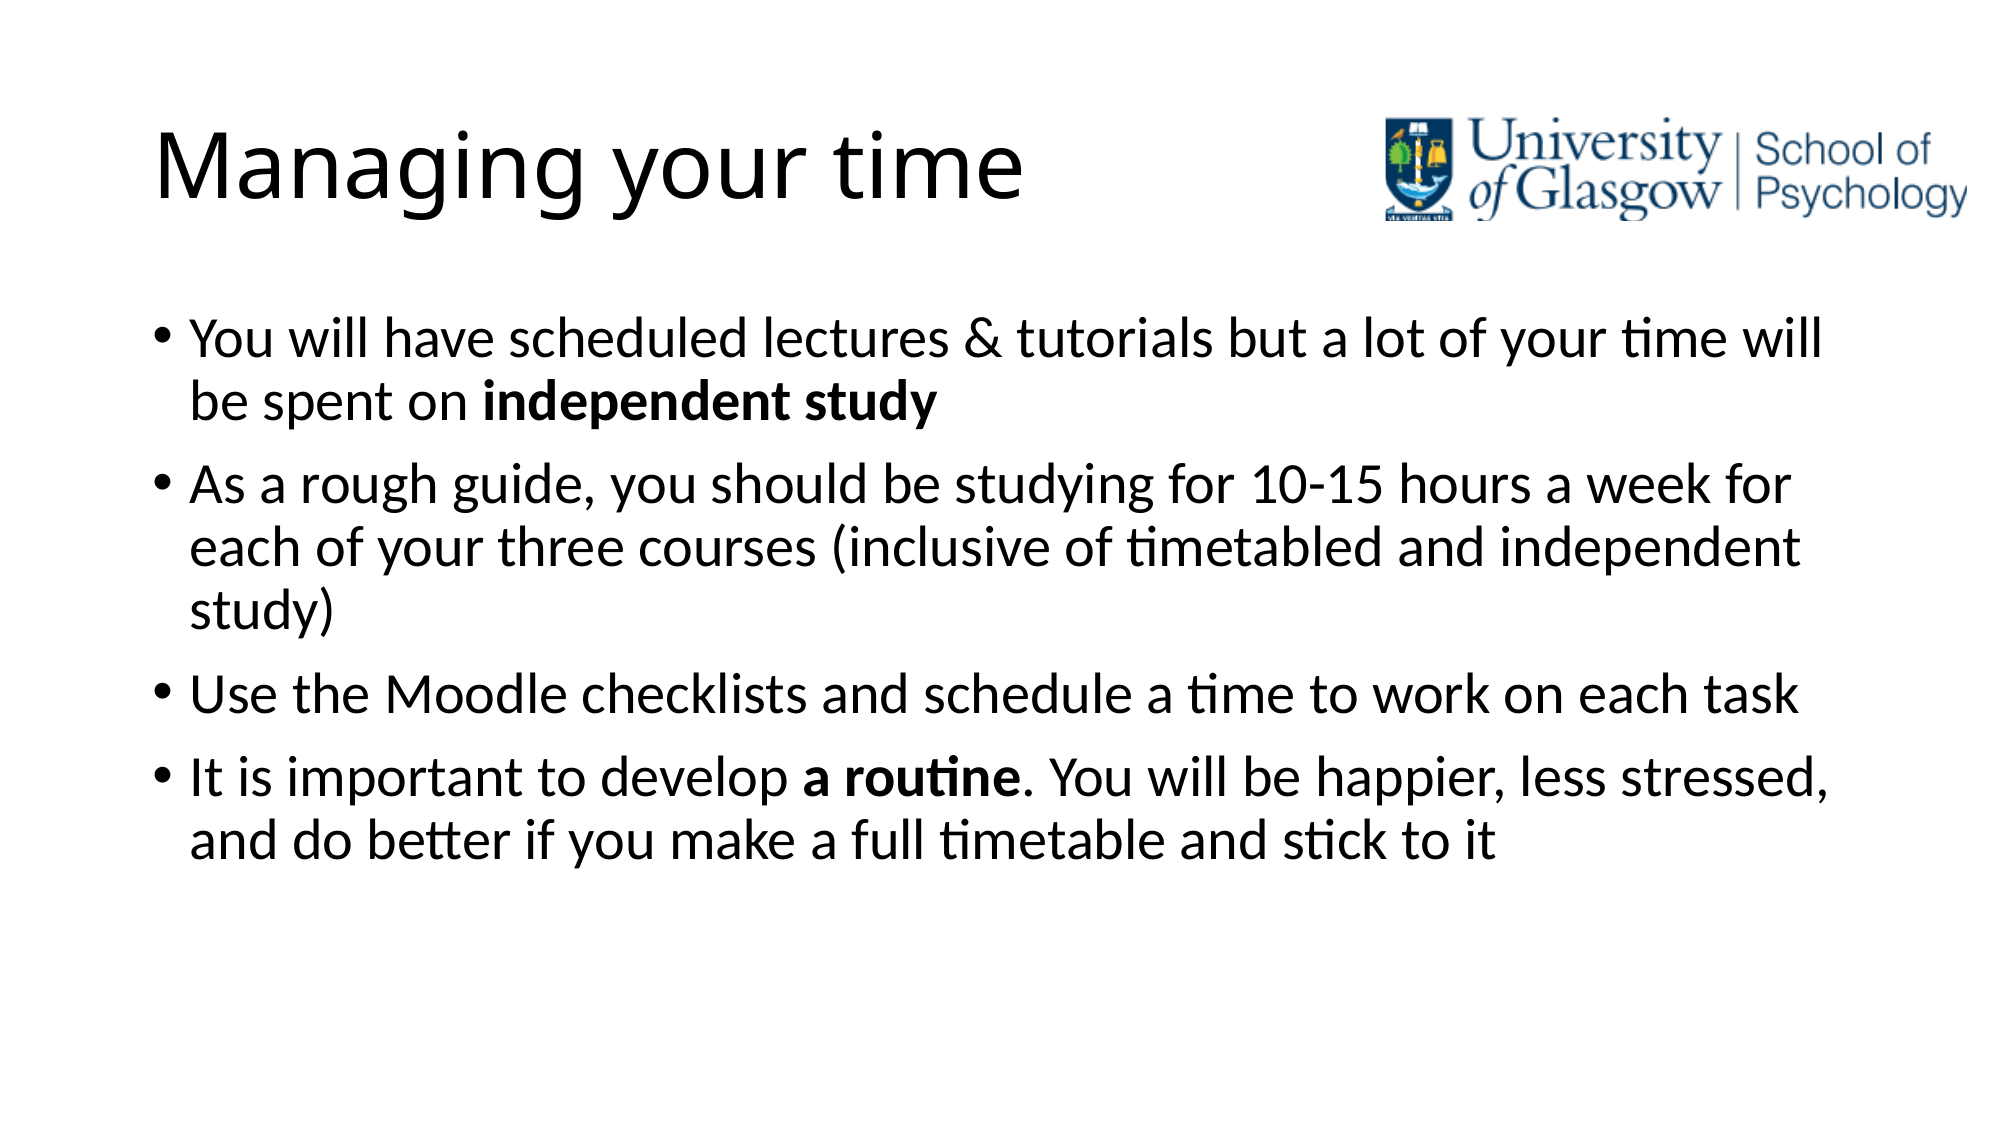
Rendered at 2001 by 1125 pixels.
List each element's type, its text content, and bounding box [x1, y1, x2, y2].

list You will have scheduled lectures & tutorials but a lot of your time will be spent on independent study As a rough guide, you should be studying for 10-15 hours a week for each of your three courses (inclusive of timetabled and independent study) Use the Moodle checklists and schedule a time to work on each task It is important to develop a routine. You will be happier, less stressed, and do better if you make a full timetable and stick to it [137, 299, 1849, 1014]
title Managing your time [137, 59, 1863, 278]
picture [1385, 116, 1967, 221]
